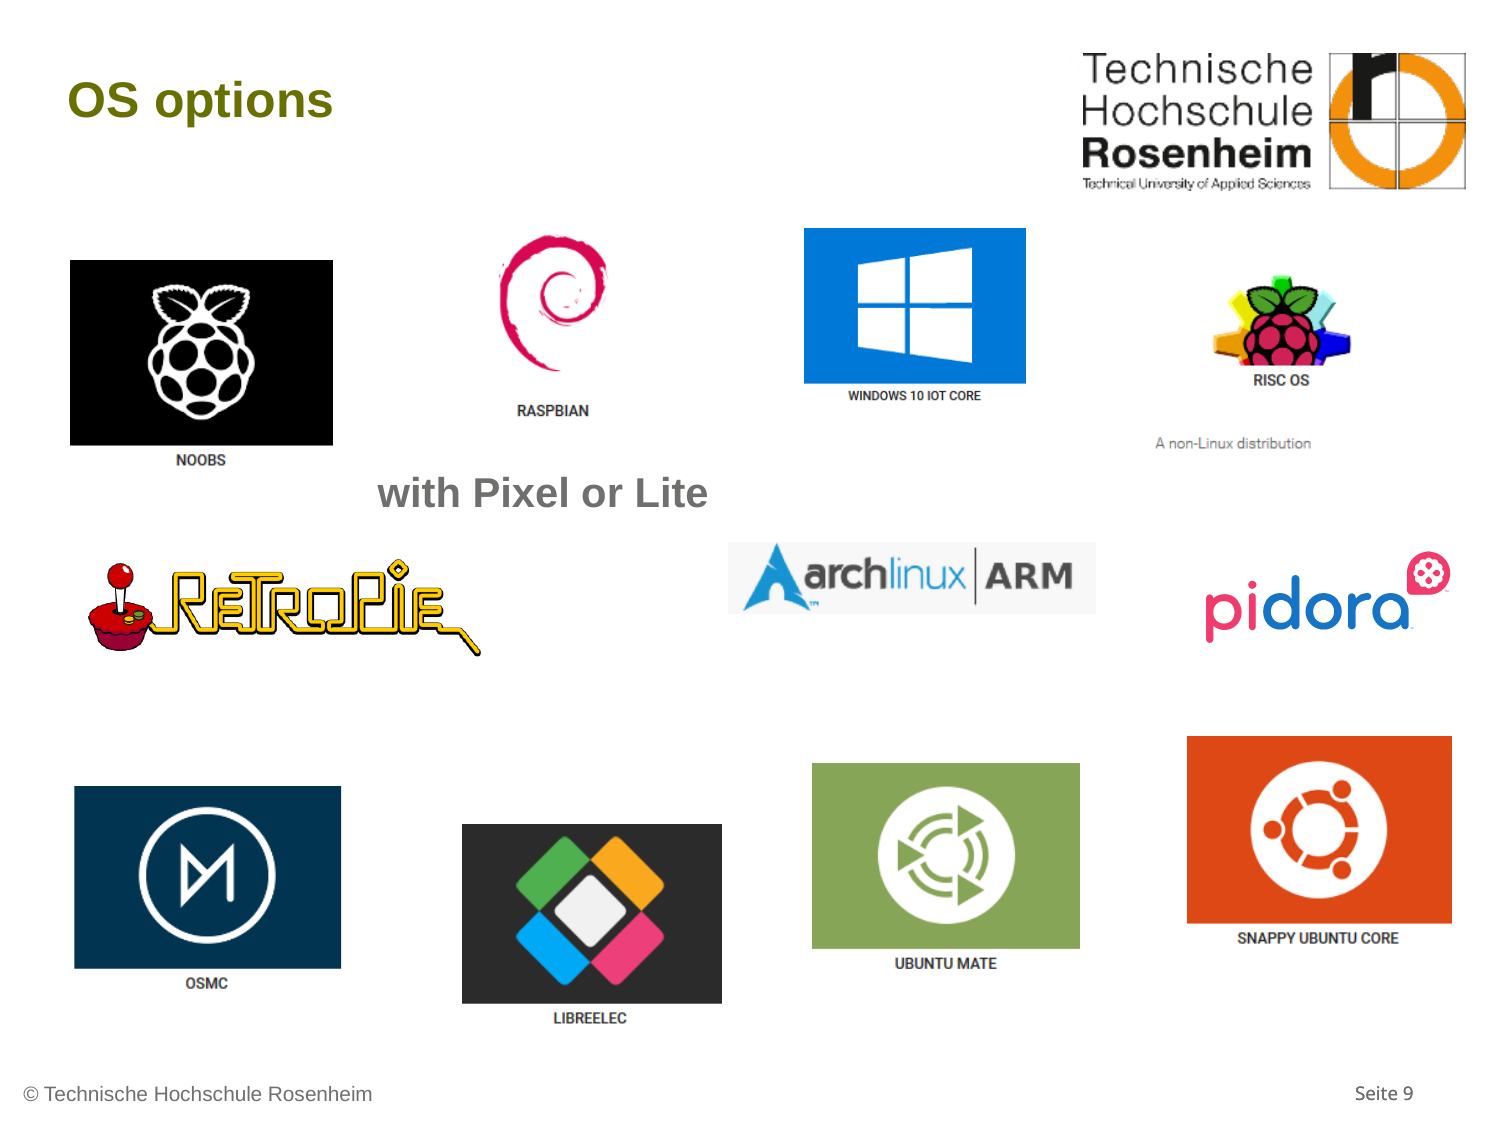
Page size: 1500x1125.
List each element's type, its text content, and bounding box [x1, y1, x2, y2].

picture [812, 763, 1080, 994]
picture [87, 553, 489, 657]
title OS options [53, 59, 1050, 200]
picture [73, 785, 342, 1011]
picture [461, 824, 722, 1047]
text_box with Pixel or Lite [377, 466, 721, 517]
picture [804, 228, 1026, 422]
picture [1146, 254, 1413, 470]
picture [1187, 736, 1453, 965]
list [420, 209, 685, 440]
picture [965, 53, 1466, 191]
picture [69, 259, 334, 493]
picture [728, 542, 1096, 614]
picture [1187, 551, 1472, 650]
